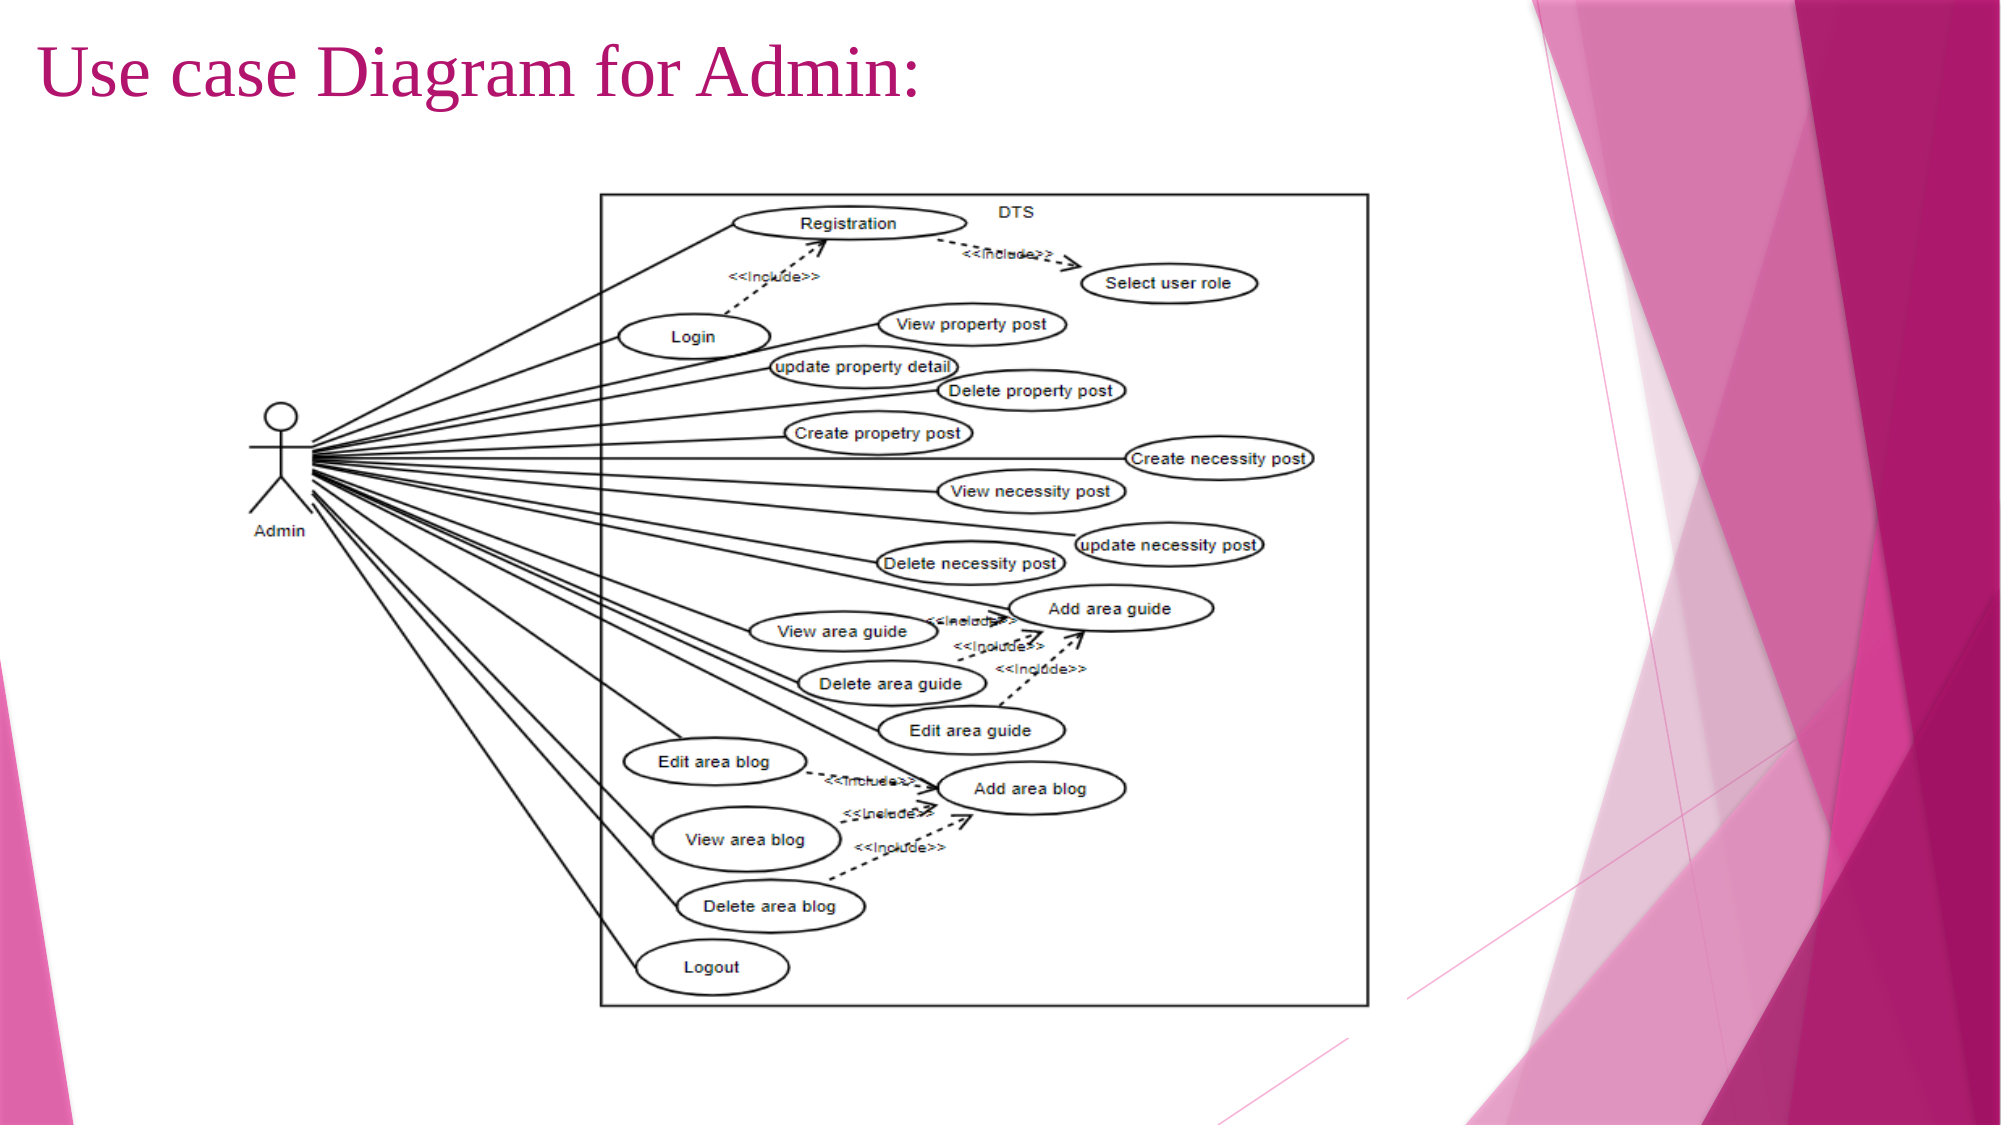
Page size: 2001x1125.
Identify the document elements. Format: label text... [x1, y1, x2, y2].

title Use case Diagram for Admin: [21, 14, 1432, 120]
picture [237, 140, 1407, 1038]
